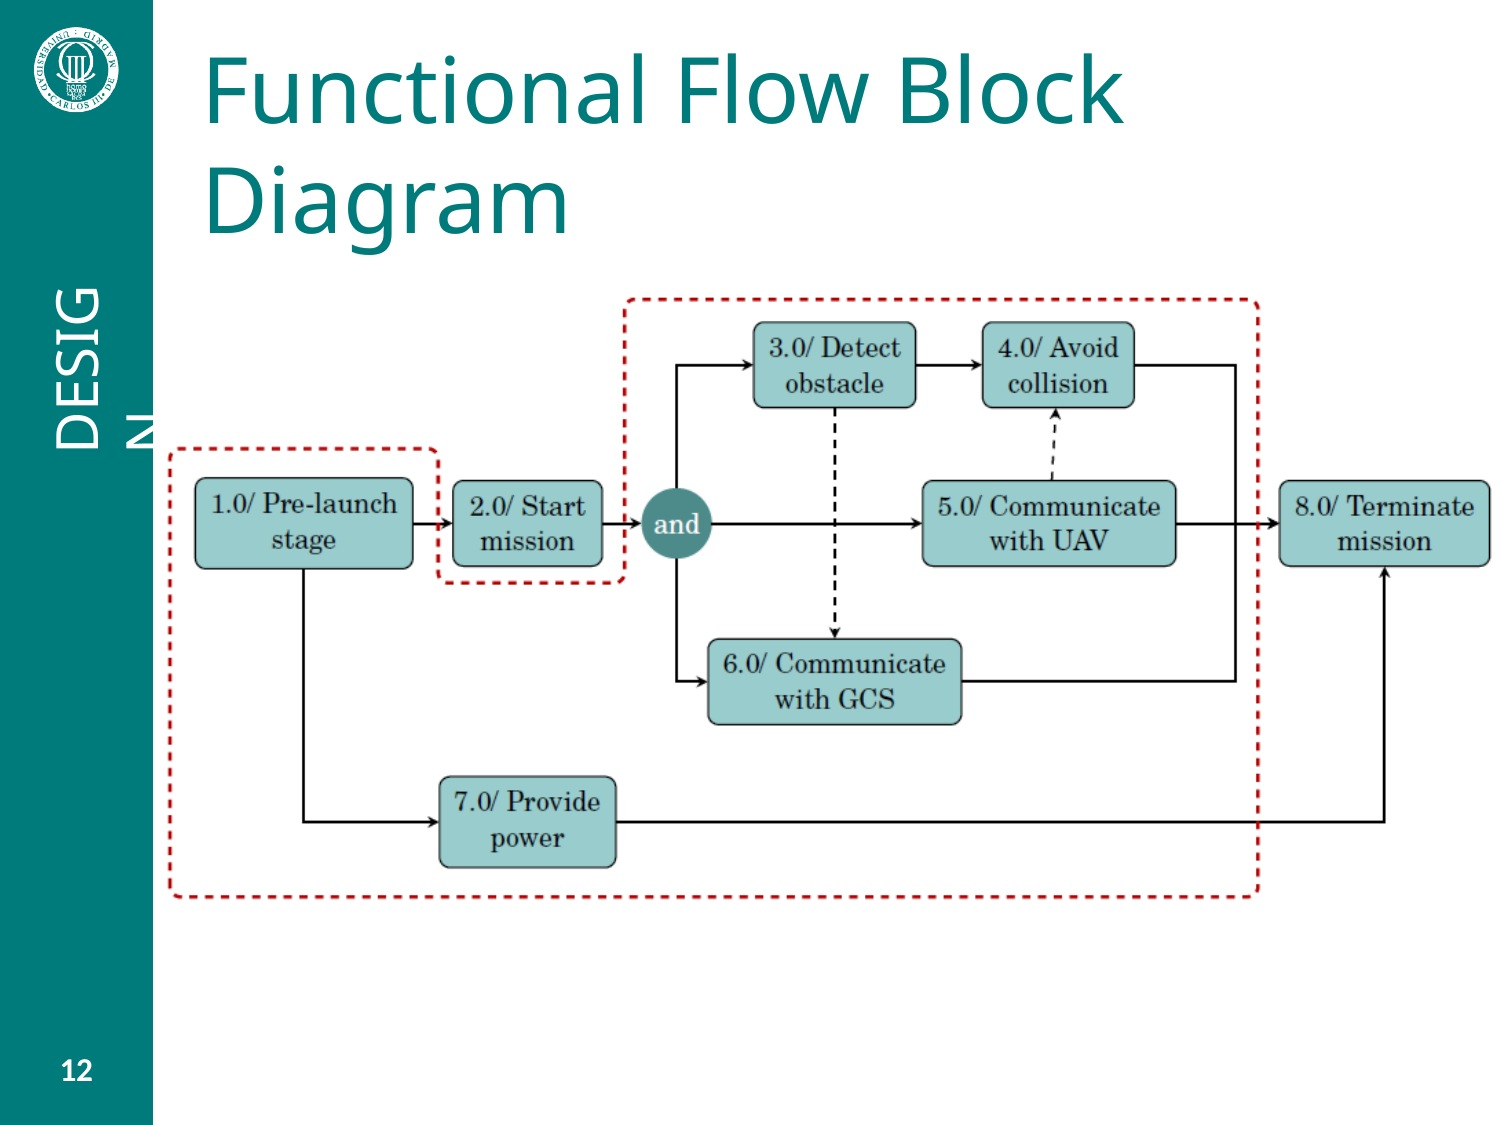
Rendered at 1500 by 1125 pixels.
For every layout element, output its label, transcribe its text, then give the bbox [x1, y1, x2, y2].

picture [155, 291, 1500, 905]
picture [31, 24, 122, 115]
slide_number 12 [42, 1038, 110, 1099]
text_box Functional Flow Block Diagram [186, 24, 1481, 260]
text_box Design [33, 253, 188, 469]
text_box [0, 0, 154, 1125]
